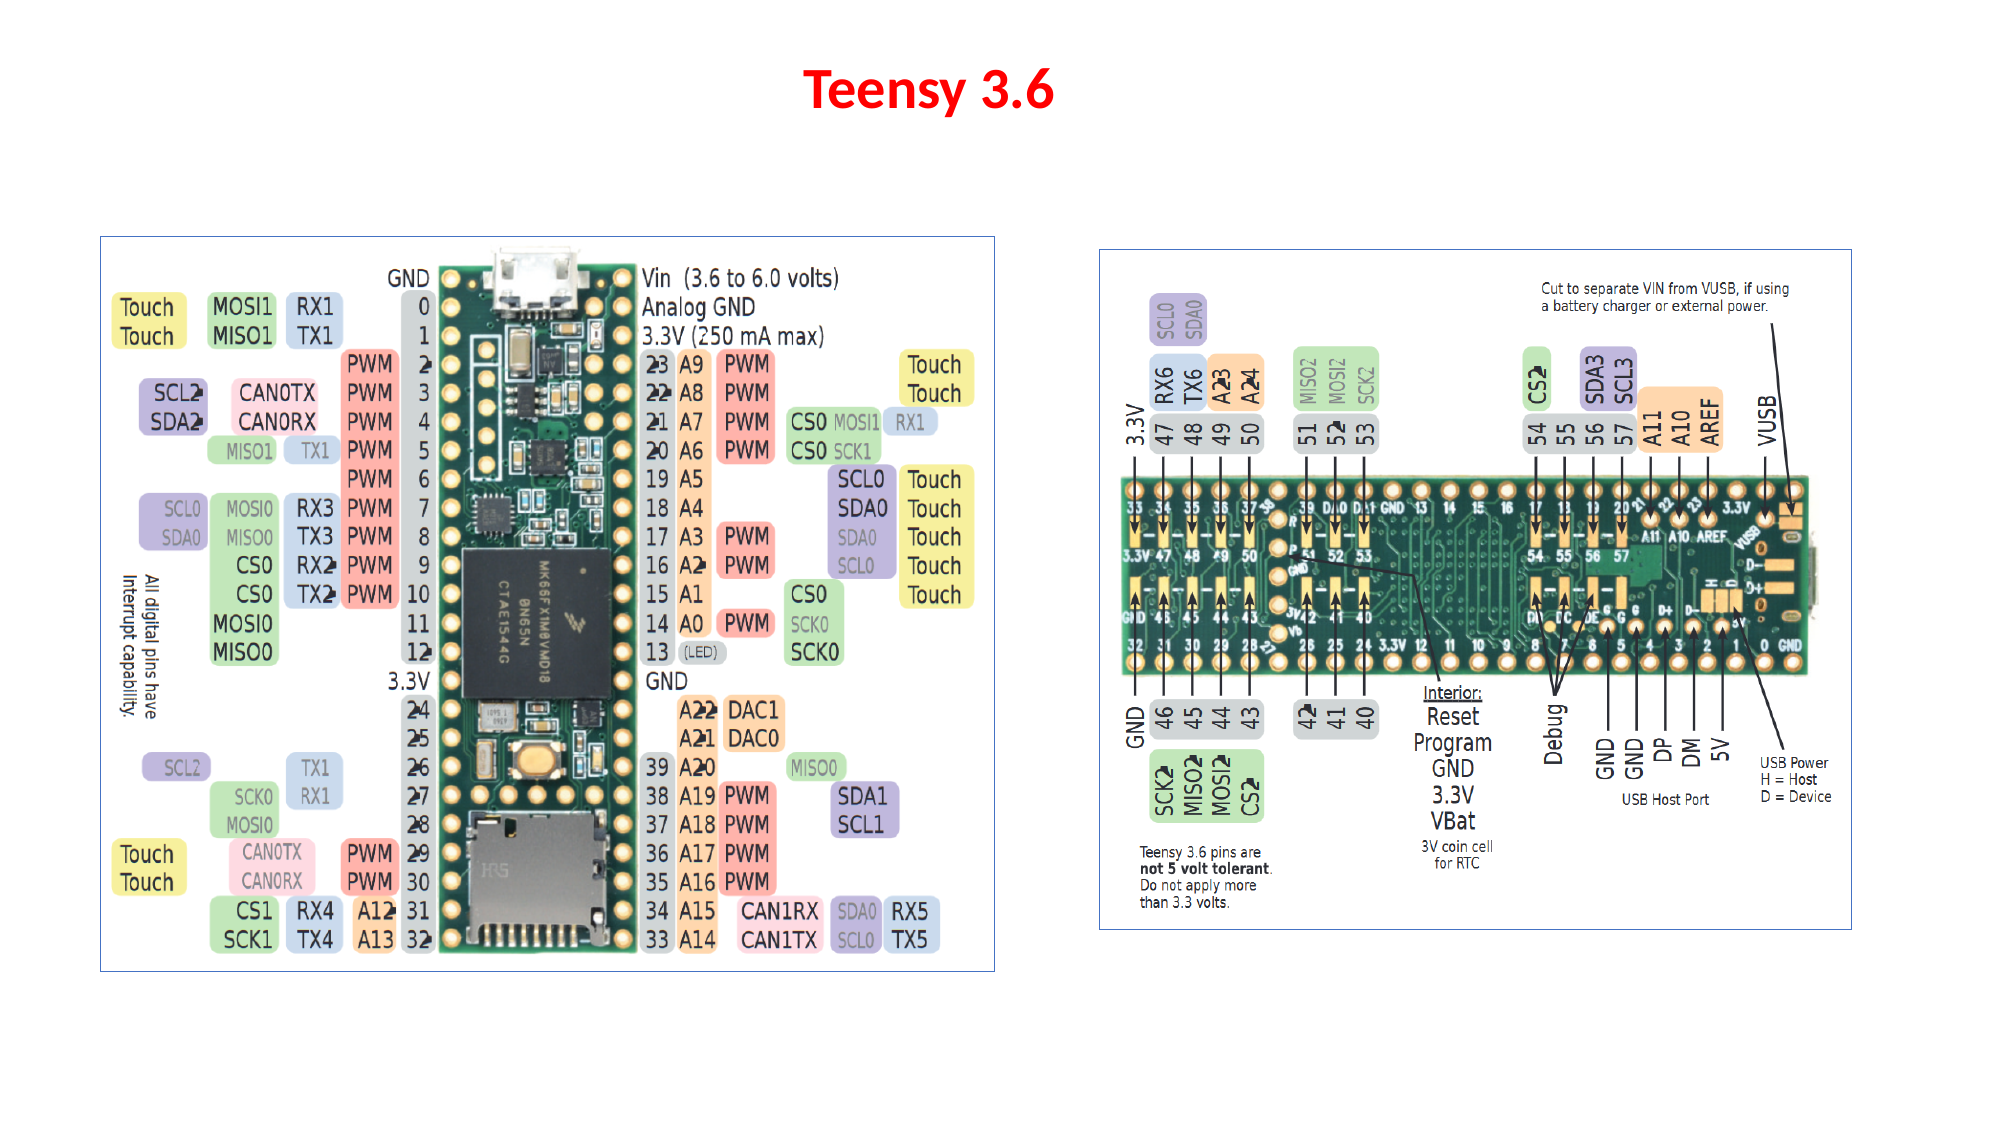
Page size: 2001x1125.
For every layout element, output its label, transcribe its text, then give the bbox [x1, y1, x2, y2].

picture [1099, 249, 1852, 930]
picture [101, 157, 994, 1051]
text_box Teensy 3.6 [602, 43, 1257, 128]
